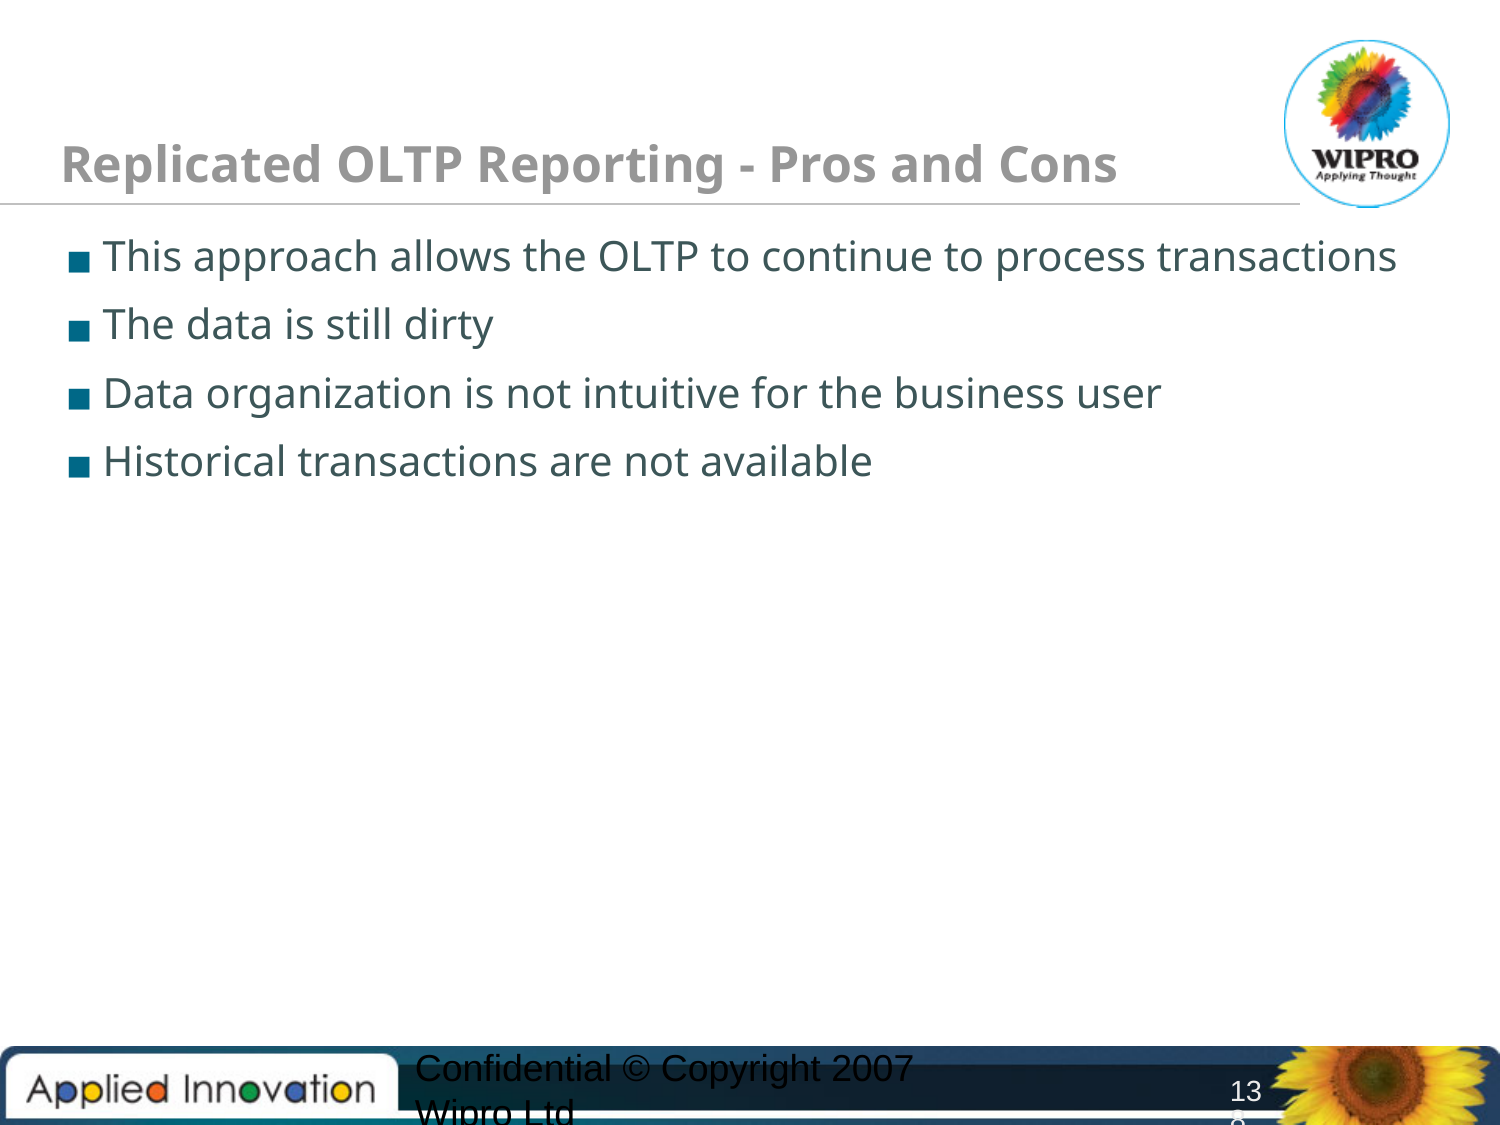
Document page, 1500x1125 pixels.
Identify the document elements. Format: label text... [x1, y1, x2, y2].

picture [0, 1046, 1500, 1125]
picture [1233, 1112, 1241, 1118]
picture [527, 1121, 541, 1125]
list This approach allows the OLTP to continue to process transactions The data is still dirty Data organization is not intuitive for the business user Historical transactions are not available [50, 212, 1450, 925]
picture [1284, 37, 1450, 208]
title Replicated OLTP Reporting - Pros and Cons [0, 24, 1300, 200]
footer Confidential © Copyright 2007 Wipro Ltd [399, 1057, 975, 1121]
picture [1233, 1120, 1241, 1125]
